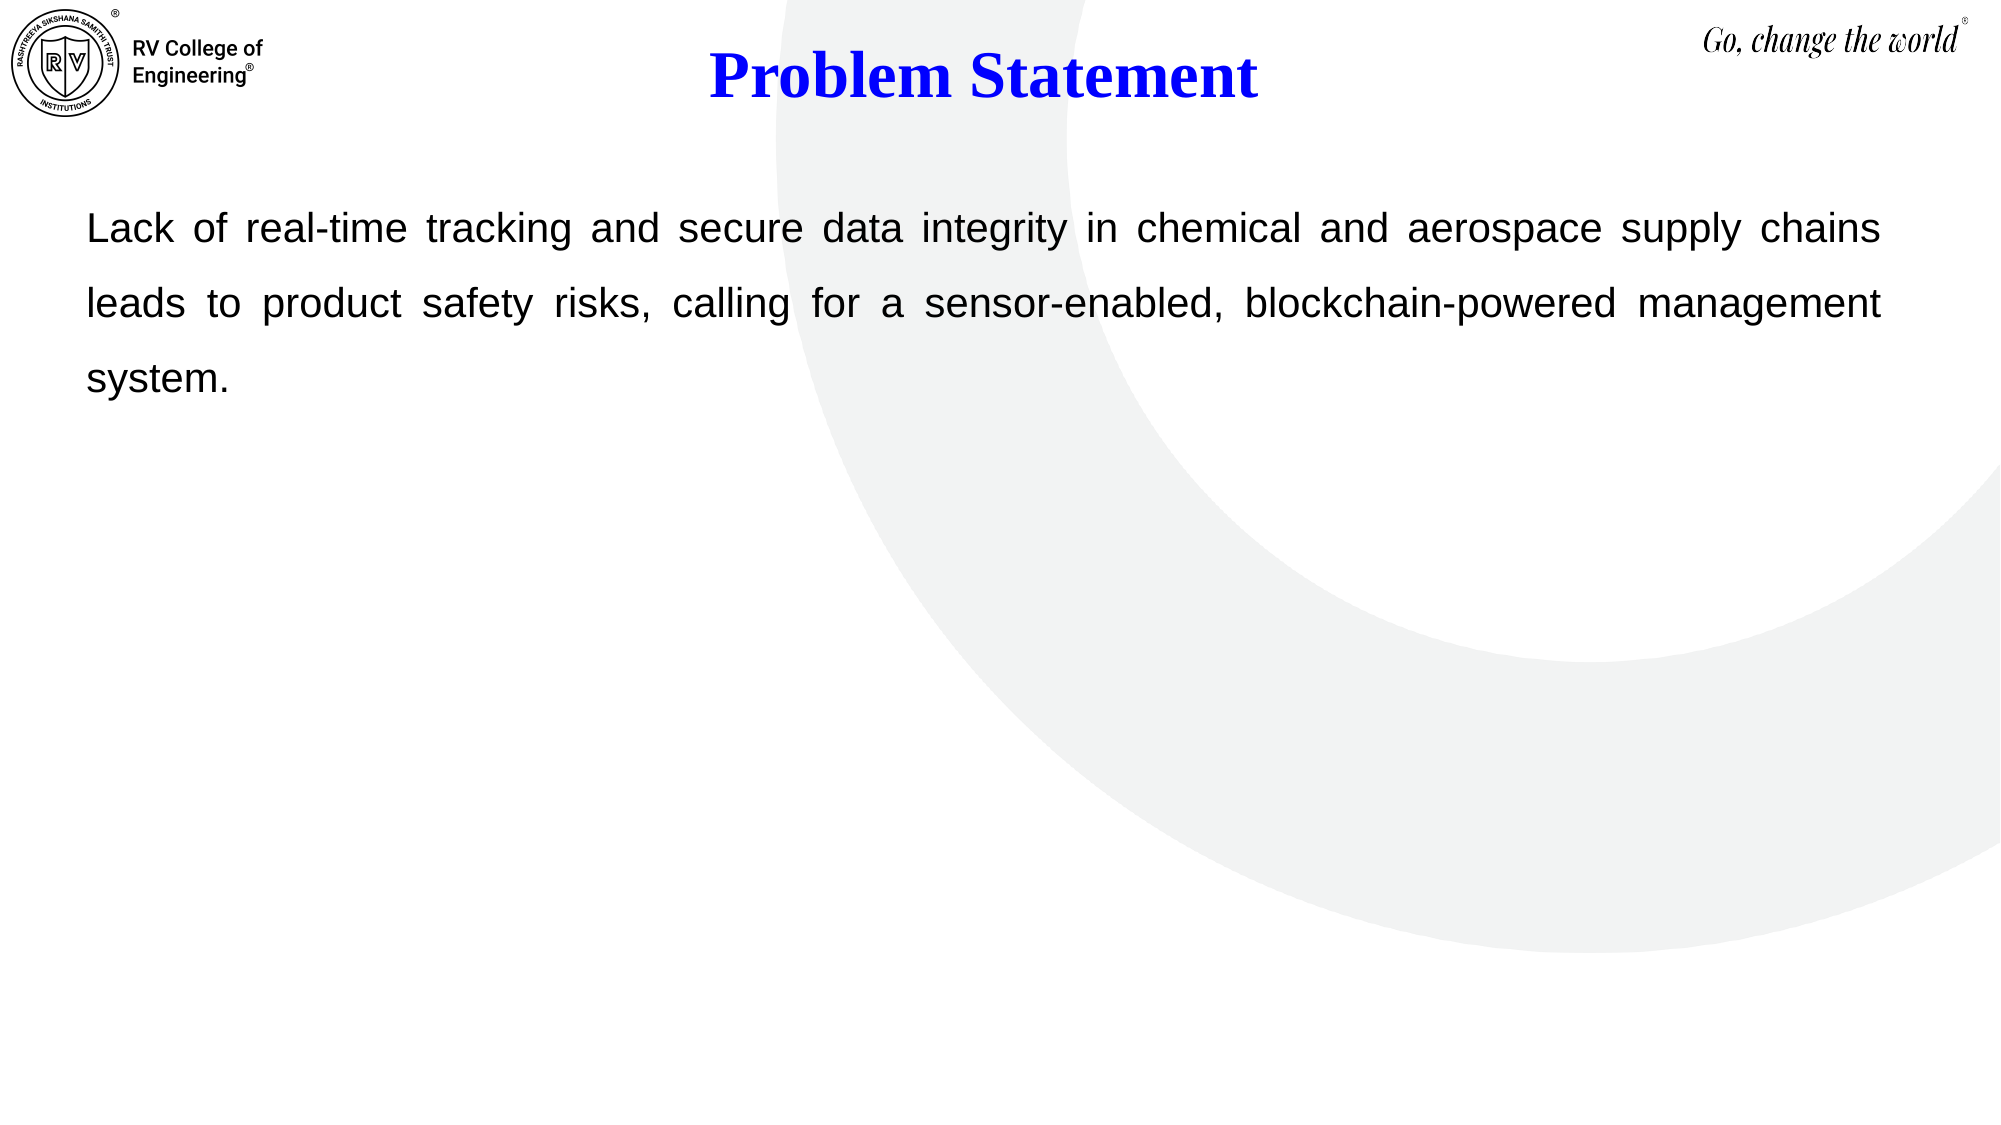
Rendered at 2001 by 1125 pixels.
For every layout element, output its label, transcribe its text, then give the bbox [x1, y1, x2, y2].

picture [0, 0, 2001, 1125]
text_box Problem Statement [423, 23, 1546, 120]
text_box Lack of real-time tracking and secure data integrity in chemical and aerospace supply chains leads to product safety risks, calling for a sensor-enabled, blockchain-powered management system. [71, 168, 1898, 1125]
